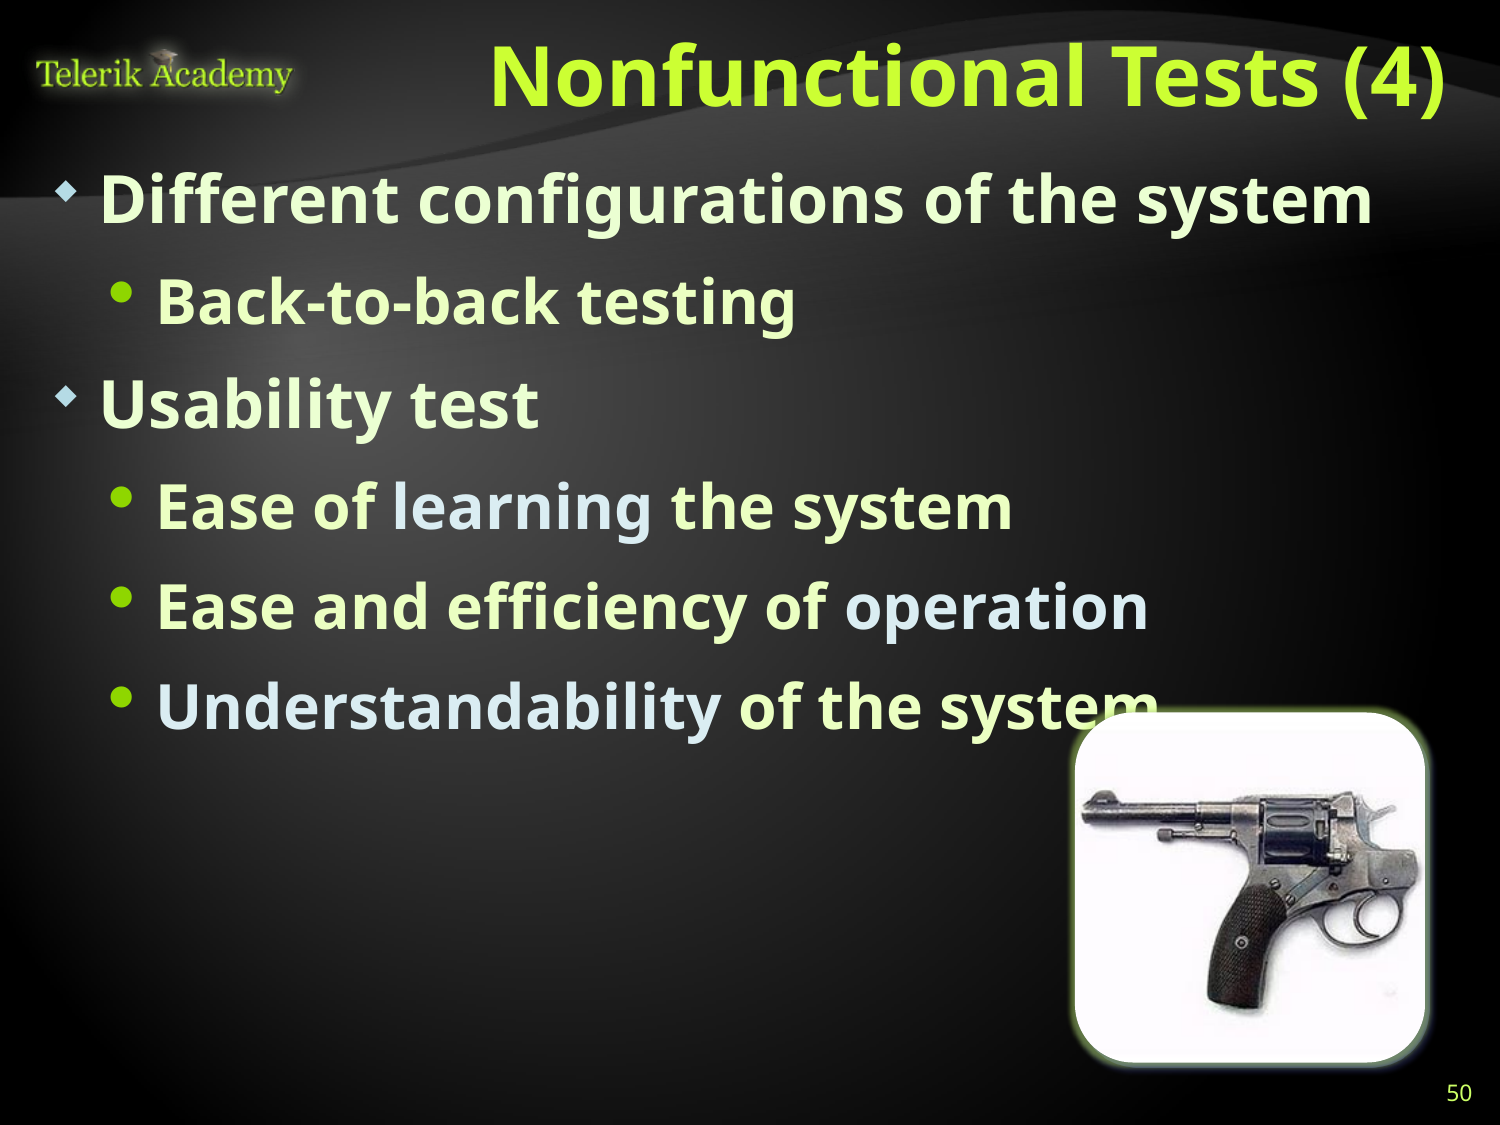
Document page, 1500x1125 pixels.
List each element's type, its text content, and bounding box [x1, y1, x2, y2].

list Different configurations of the system Back-to-back testing Usability test Ease of learning the system Ease and efficiency of operation Understandability of the system [37, 149, 1463, 1100]
title Nonfunctional Tests (4) [300, 12, 1463, 149]
picture [0, 0, 1500, 1125]
slide_number 50 [1412, 1074, 1488, 1113]
